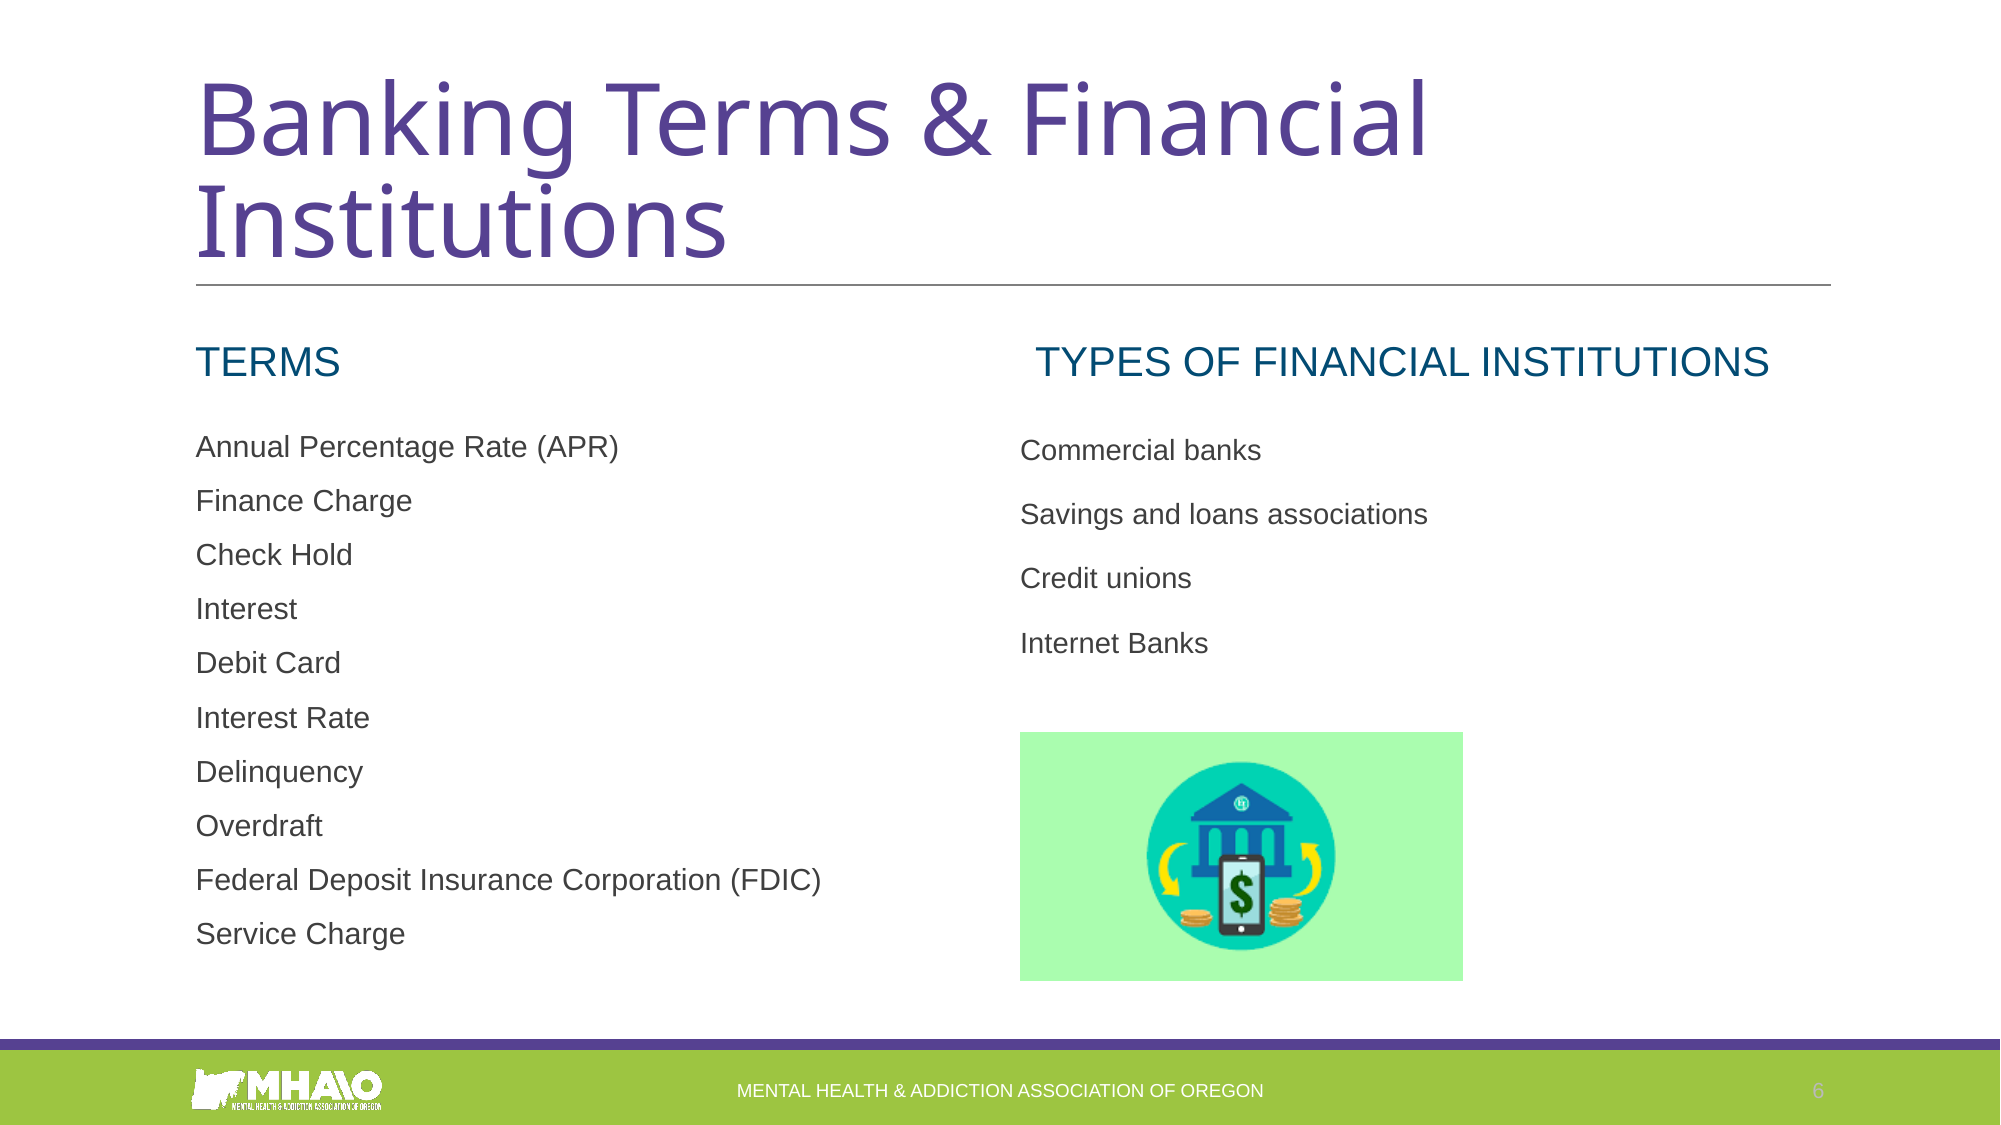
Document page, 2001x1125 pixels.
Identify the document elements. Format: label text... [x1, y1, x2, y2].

list TERMS [180, 302, 990, 423]
title Banking Terms & Financial Institutions [180, 47, 1830, 285]
picture [1019, 732, 1463, 981]
picture [189, 1066, 383, 1112]
list Annual Percentage Rate (APR) Finance Charge Check Hold Interest Debit Card Interest Rate Delinquency Overdraft Federal Deposit Insurance Corporation (FDIC) Service Charge [180, 423, 990, 963]
slide_number ‹#› [1624, 1059, 1840, 1120]
footer MENTAL HEALTH & ADDICTION ASSOCIATION OF OREGON [604, 1059, 1396, 1120]
list TYPES OF FINANCIAL INSTITUTIONS [1020, 302, 1830, 423]
list Commercial banks Savings and loans associations Credit unions Internet Banks [1020, 423, 1830, 963]
